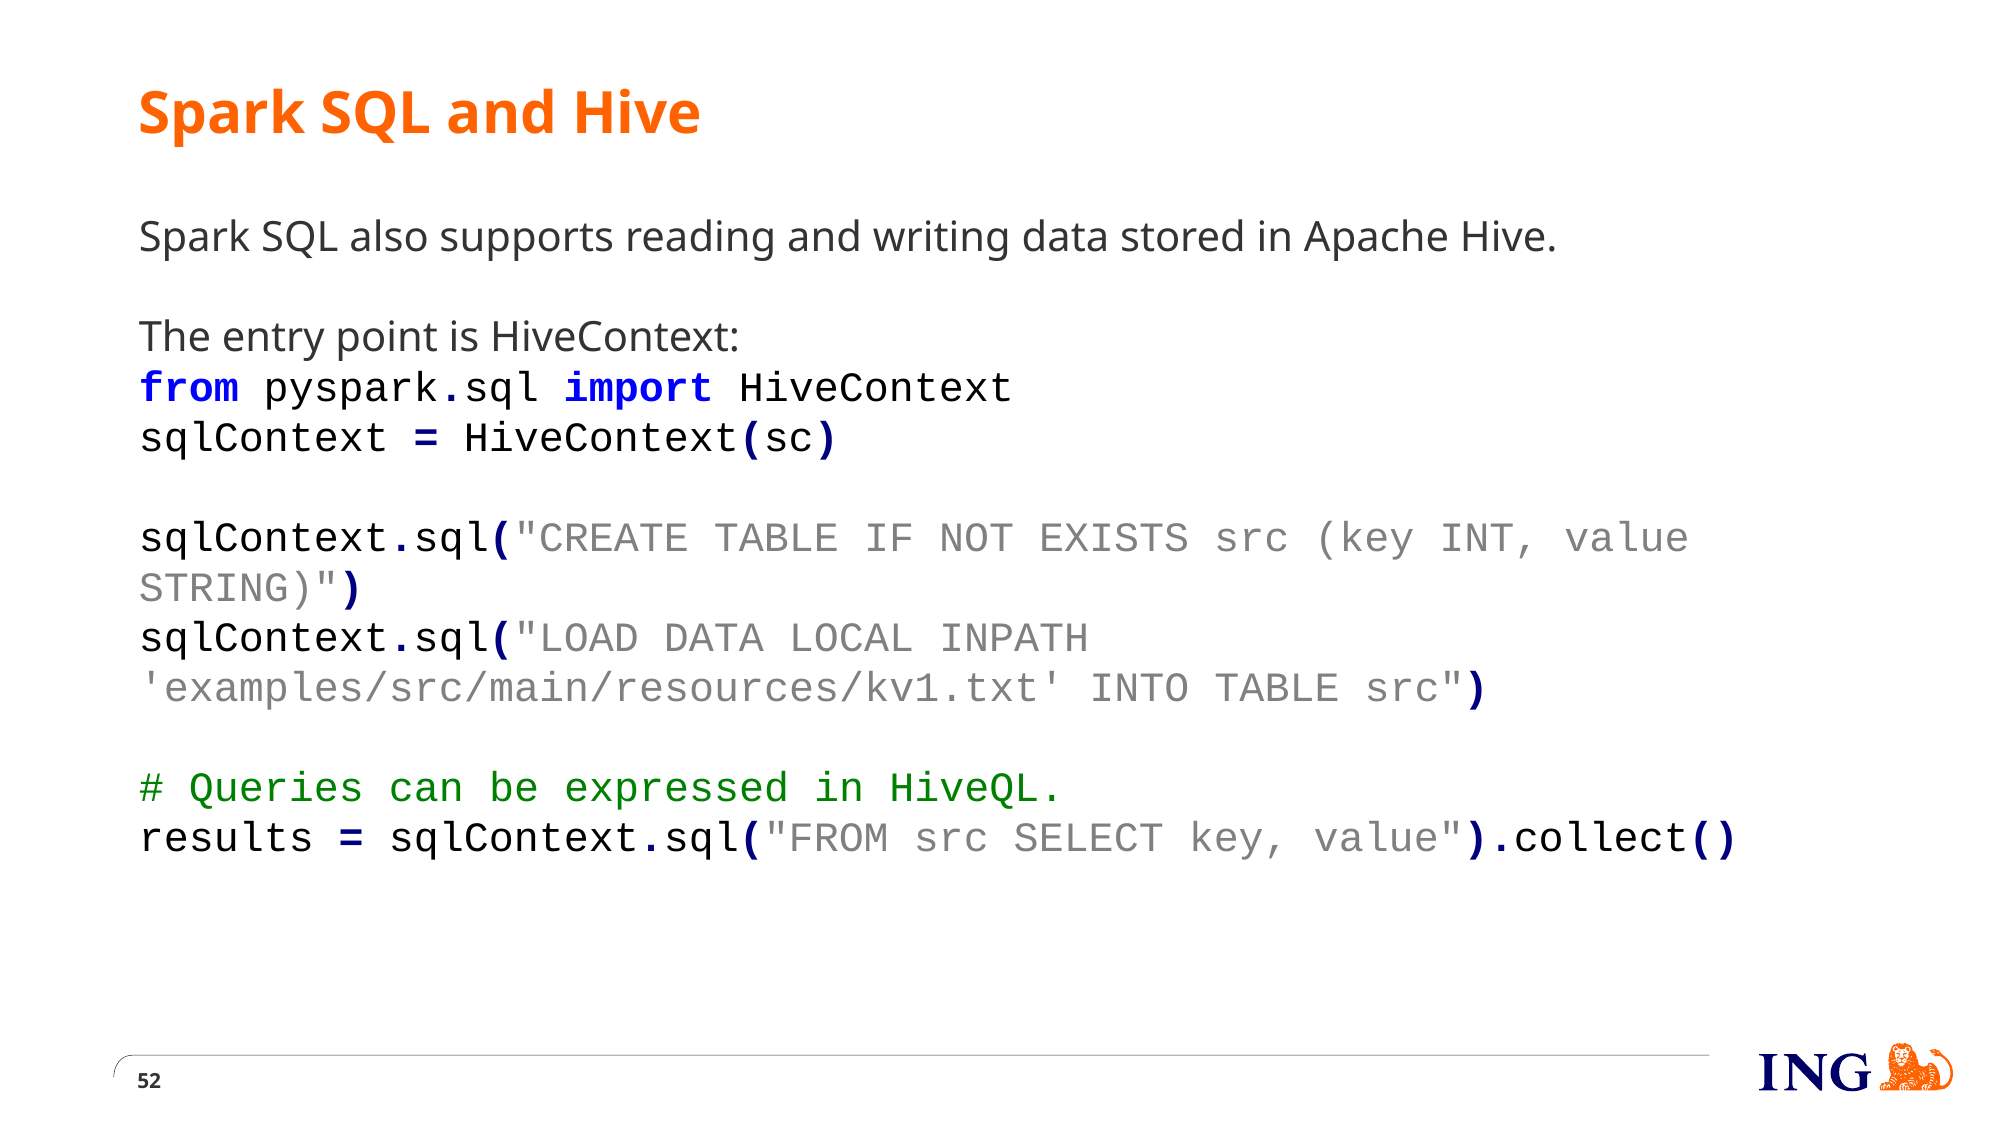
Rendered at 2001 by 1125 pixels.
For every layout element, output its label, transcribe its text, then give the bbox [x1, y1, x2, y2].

list Spark SQL also supports reading and writing data stored in Apache Hive. The entry point is HiveContext: from pyspark.sql import HiveContext sqlContext = HiveContext(sc) sqlContext.sql("CREATE TABLE IF NOT EXISTS src (key INT, value STRING)") sqlContext.sql("LOAD DATA LOCAL INPATH 'examples/src/main/resources/kv1.txt' INTO TABLE src") # Queries can be expressed in HiveQL. results = sqlContext.sql("FROM src SELECT key, value").collect() [138, 209, 1864, 1017]
slide_number 52 [137, 1066, 219, 1097]
title Spark SQL and Hive [138, 46, 1860, 187]
